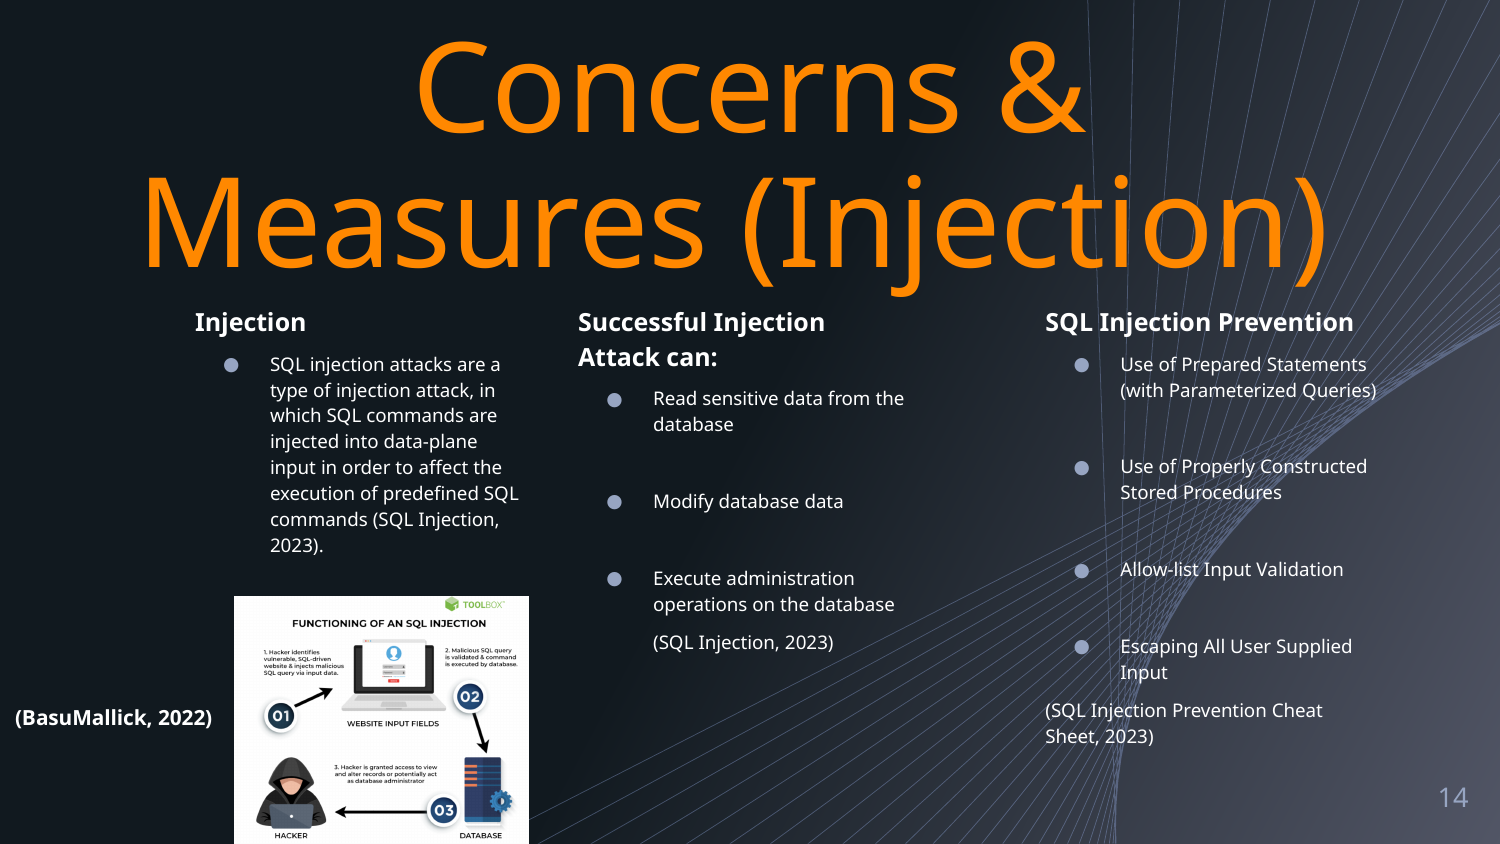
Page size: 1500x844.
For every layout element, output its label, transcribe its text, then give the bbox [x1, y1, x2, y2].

list Successful Injection Attack can: Read sensitive data from the database Modify database data Execute administration operations on the database (SQL Injection, 2023) [578, 302, 912, 560]
text_box (BasuMallick, 2022) [0, 692, 229, 743]
slide_number ‹#› [1378, 766, 1469, 832]
picture [234, 596, 529, 844]
title Concerns & Measures (Injection) [107, 37, 1393, 295]
list Injection SQL injection attacks are a type of injection attack, in which SQL commands are injected into data-plane input in order to affect the execution of predefined SQL commands (SQL Injection, 2023). [195, 302, 529, 560]
list SQL Injection Prevention Use of Prepared Statements (with Parameterized Queries) Use of Properly Constructed Stored Procedures Allow-list Input Validation Escaping All User Supplied Input (SQL Injection Prevention Cheat Sheet, 2023) [1045, 302, 1379, 560]
